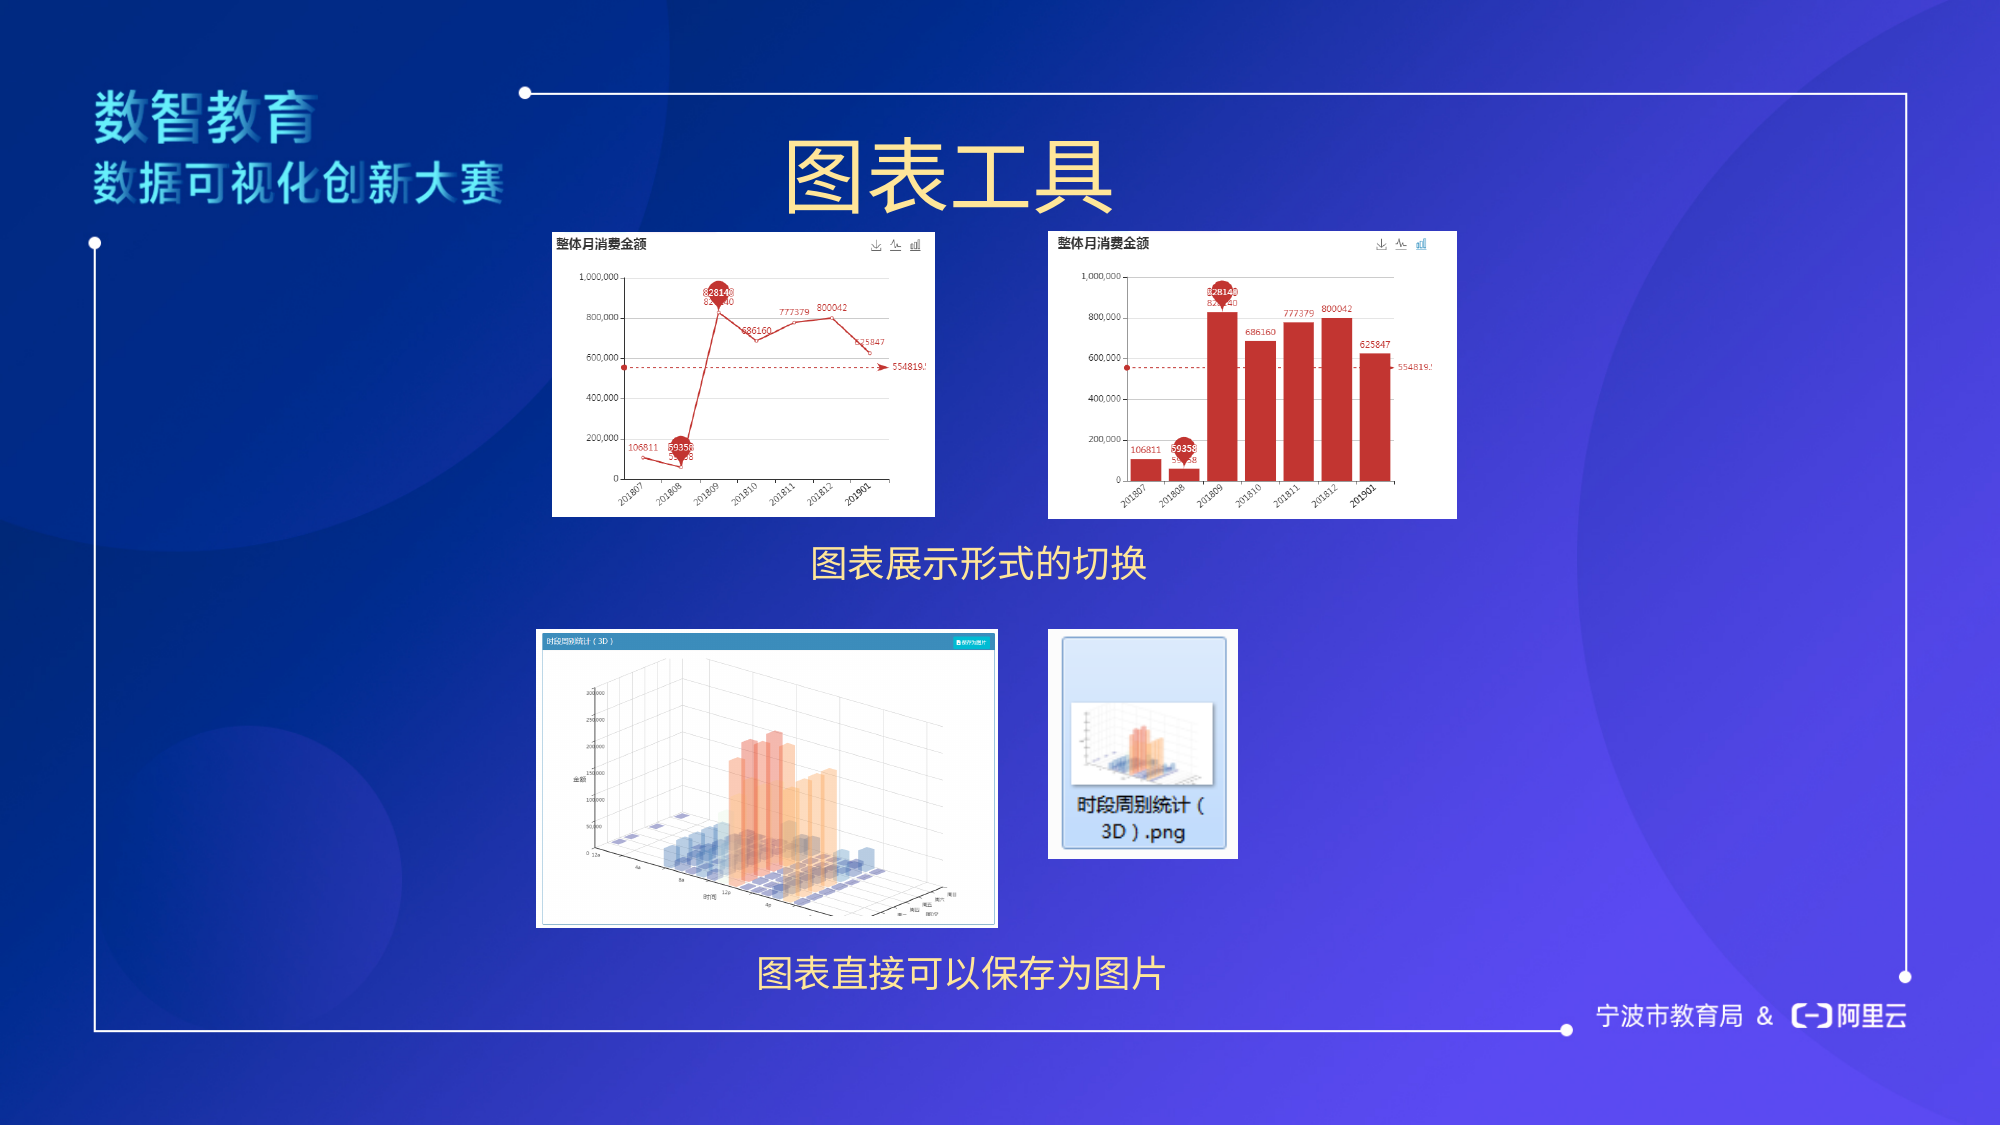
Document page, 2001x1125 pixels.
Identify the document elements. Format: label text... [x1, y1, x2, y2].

text_box 图表展示形式的切换 [552, 532, 1406, 593]
text_box 图表直接可以保存为图片 [535, 942, 1390, 1003]
picture [0, 0, 2000, 1125]
text_box 图表工具 [768, 117, 1137, 232]
